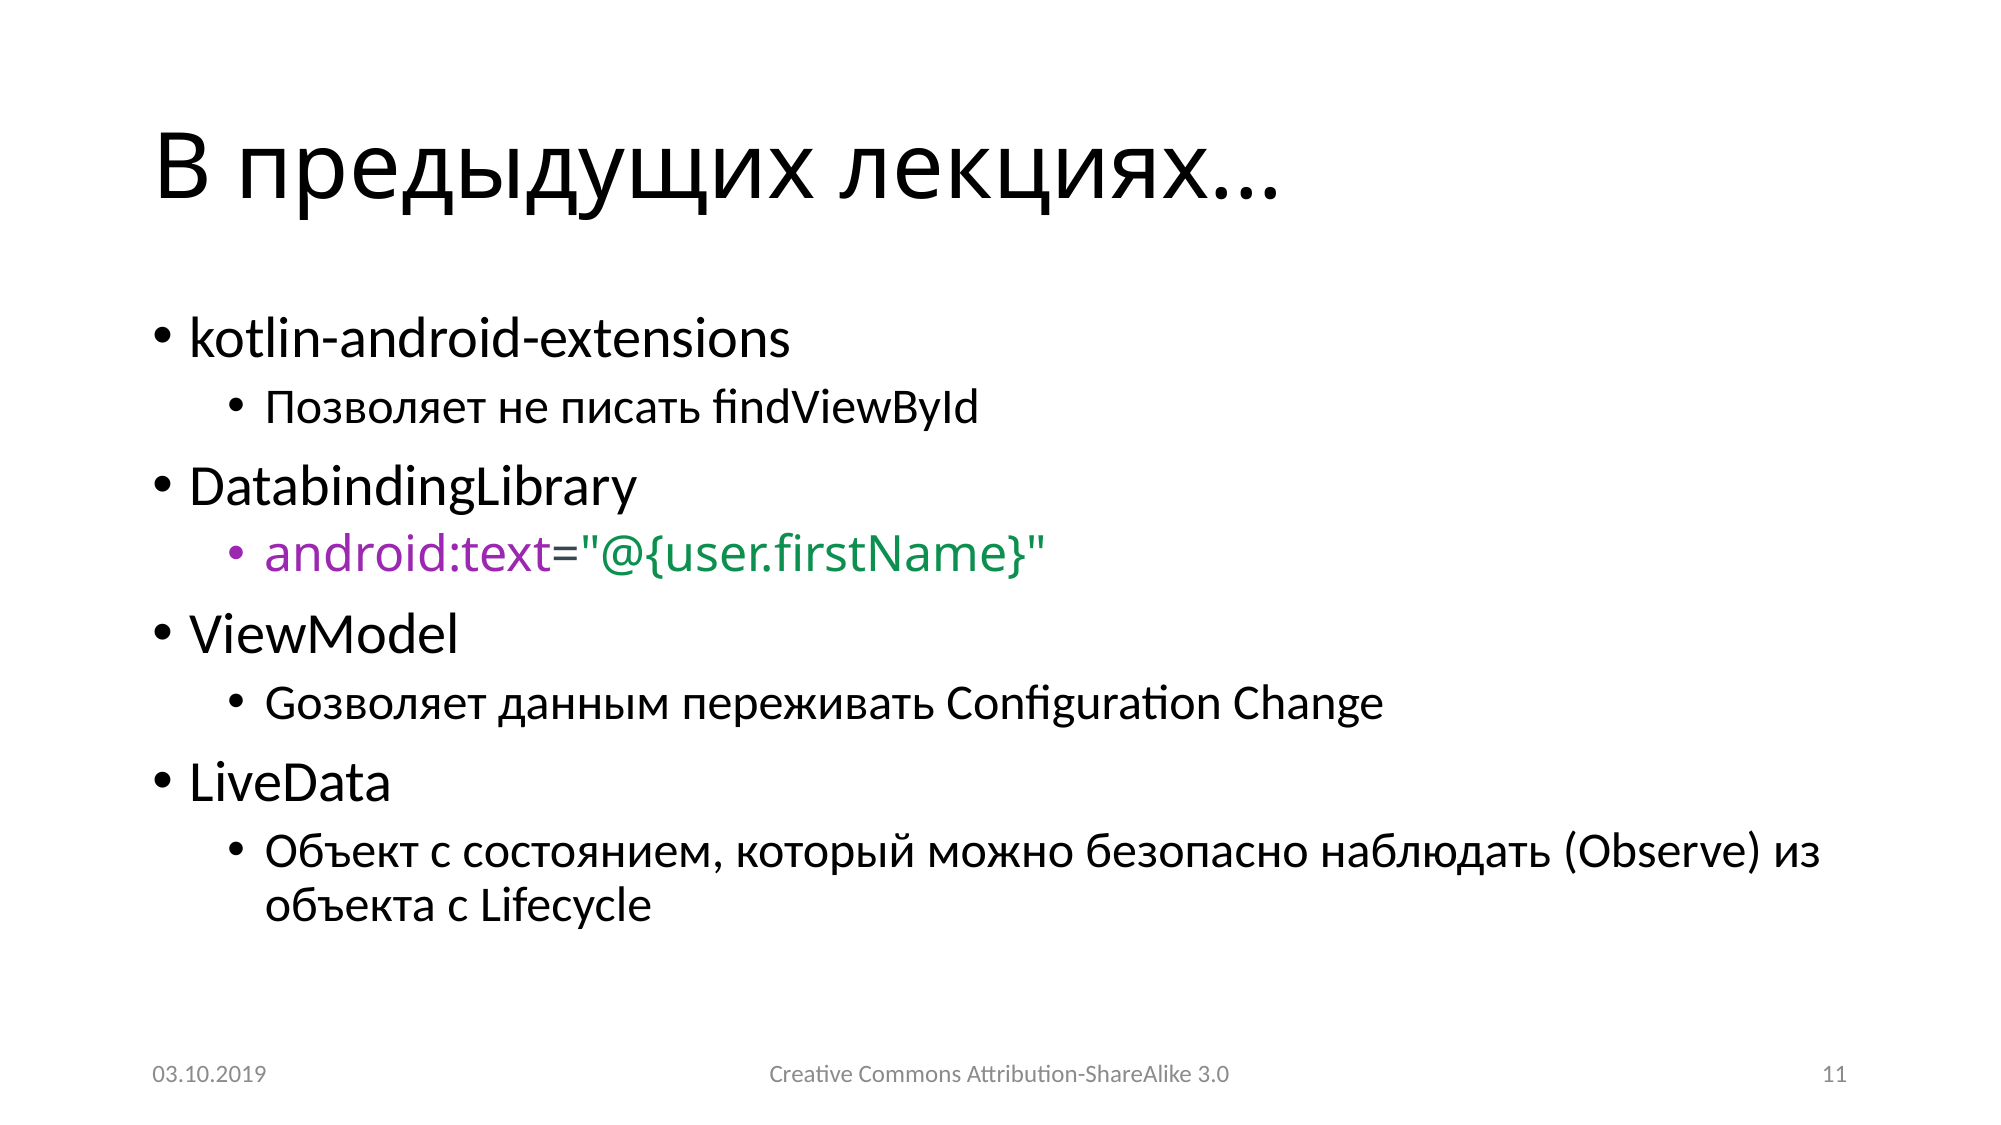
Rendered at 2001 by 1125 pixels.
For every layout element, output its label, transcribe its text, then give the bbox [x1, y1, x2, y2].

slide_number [137, 1042, 588, 1103]
slide_number 11 [1412, 1042, 1863, 1103]
footer Creative Commons Attribution-ShareAlike 3.0 [662, 1042, 1338, 1103]
list kotlin-android-extensions Позволяет не писать findViewById DatabindingLibrary android:text="@{user.firstName}" ViewModel Gозволяет данным переживать Configuration Change LiveData Объект с состоянием, который можно безопасно наблюдать (Observe) из объекта с Lifecycle [137, 299, 1863, 1014]
title В предыдущих лекциях... [137, 59, 1863, 278]
